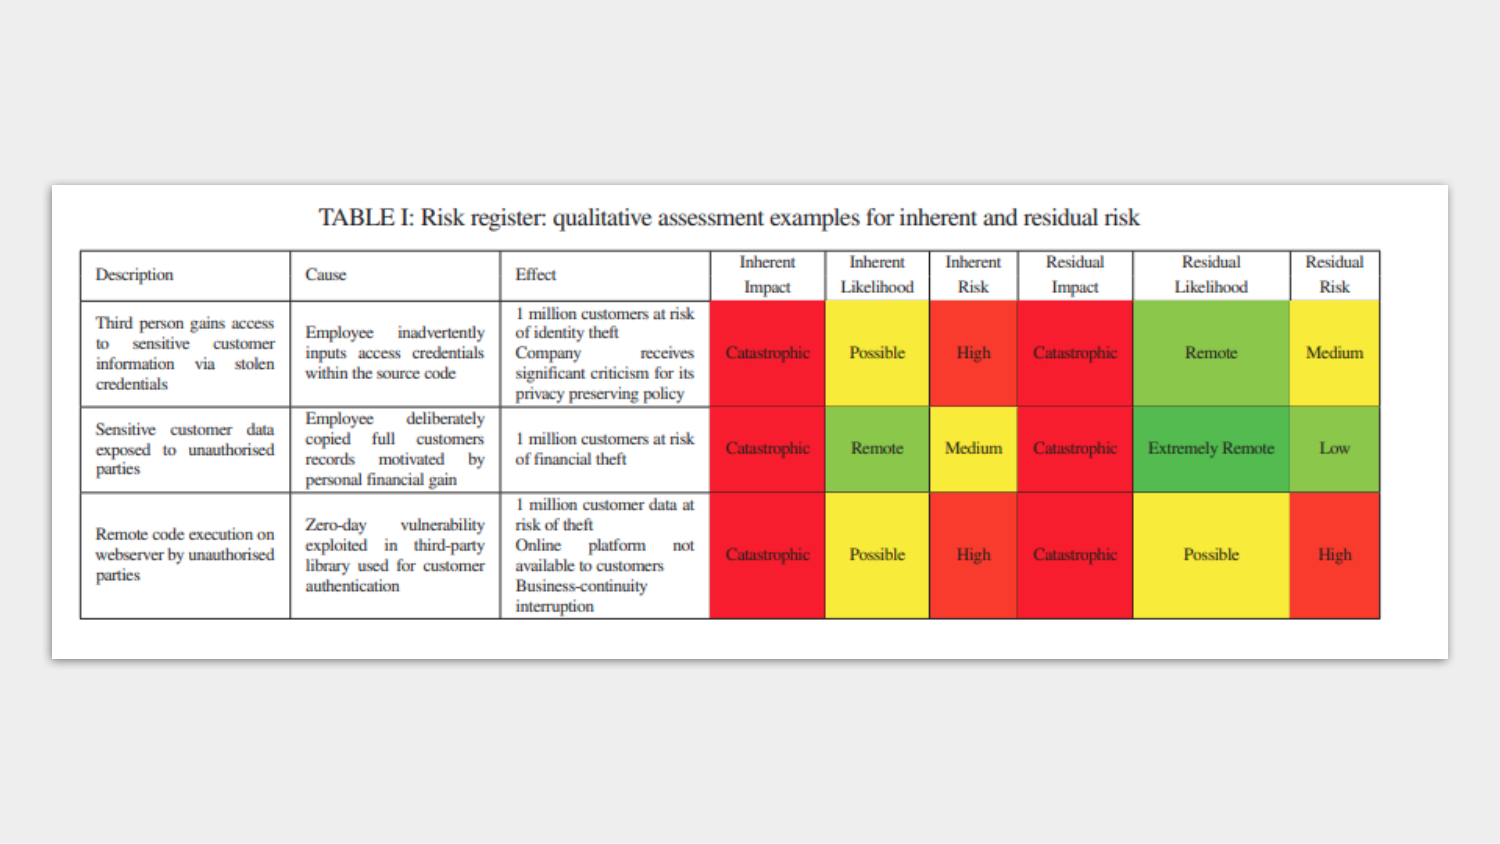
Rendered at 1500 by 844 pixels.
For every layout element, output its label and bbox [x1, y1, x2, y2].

picture [52, 184, 1448, 659]
text_box [0, 0, 1500, 844]
